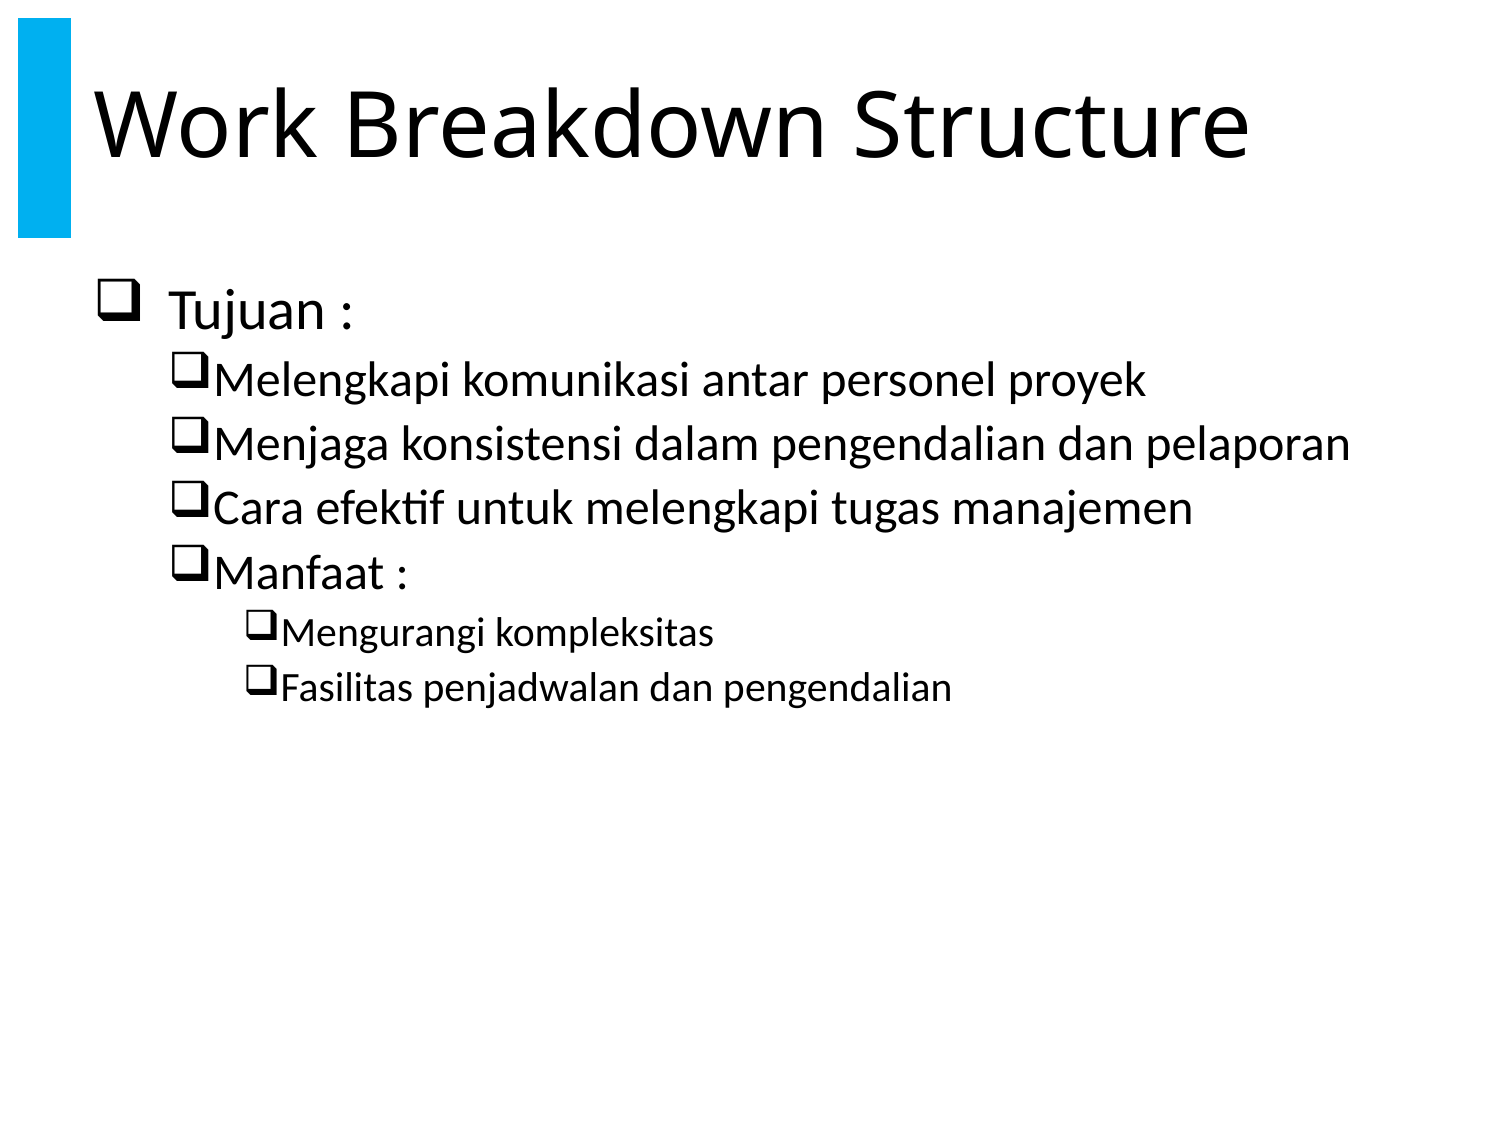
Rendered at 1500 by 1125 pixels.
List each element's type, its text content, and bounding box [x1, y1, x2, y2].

list Tujuan : Melengkapi komunikasi antar personel proyek Menjaga konsistensi dalam pengendalian dan pelaporan Cara efektif untuk melengkapi tugas manajemen Manfaat : Mengurangi kompleksitas Fasilitas penjadwalan dan pengendalian [78, 272, 1443, 1070]
title Work Breakdown Structure [78, 19, 1443, 237]
